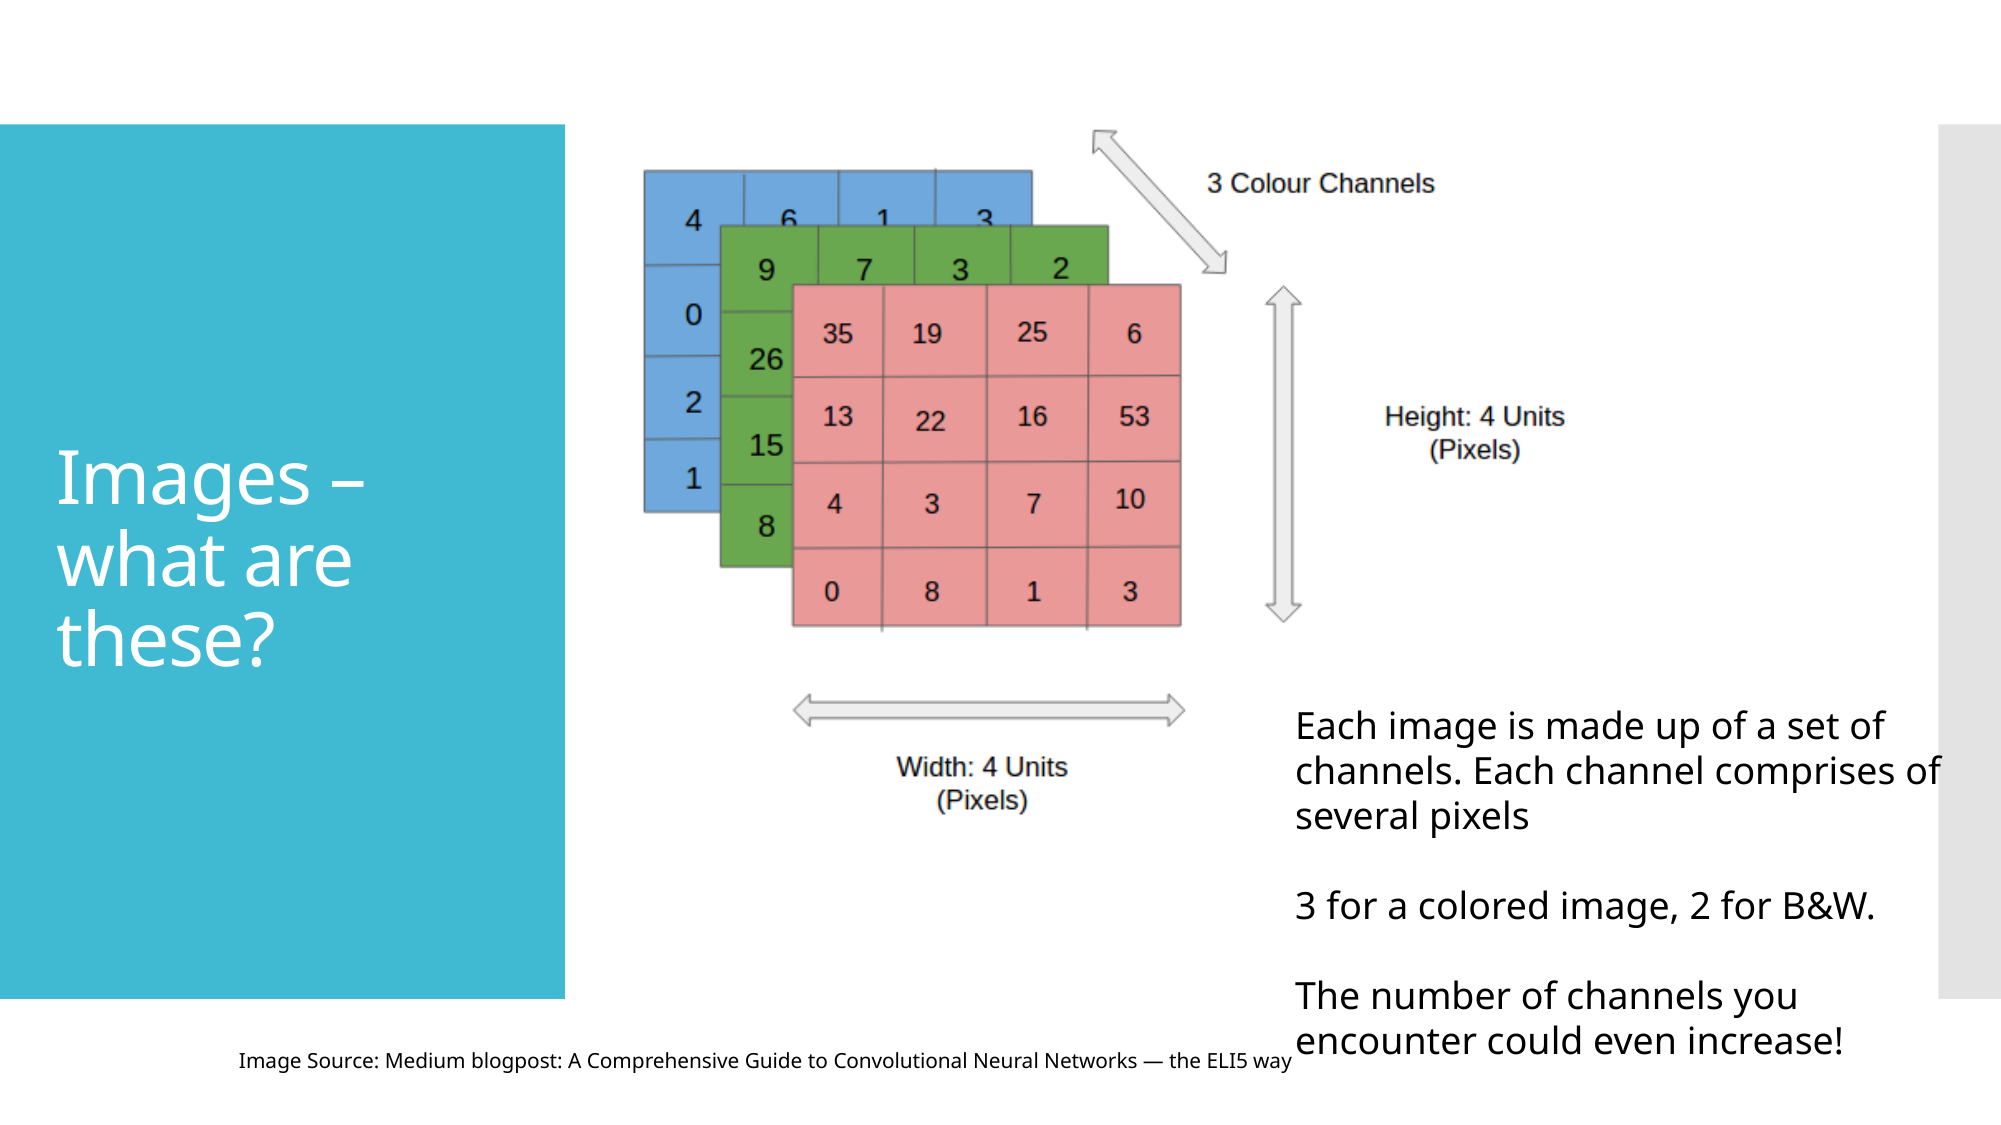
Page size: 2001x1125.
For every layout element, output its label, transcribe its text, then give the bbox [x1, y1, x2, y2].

text_box Each image is made up of a set of channels. Each channel comprises of several pixels 3 for a colored image, 2 for B&W. The number of channels you encounter could even increase! [1280, 694, 1978, 1070]
title Images – what are these? [41, 184, 525, 940]
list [601, 121, 1591, 824]
text_box Image Source: Medium blogpost: A Comprehensive Guide to Convolutional Neural Networks — the ELI5 way [224, 1040, 1307, 1106]
